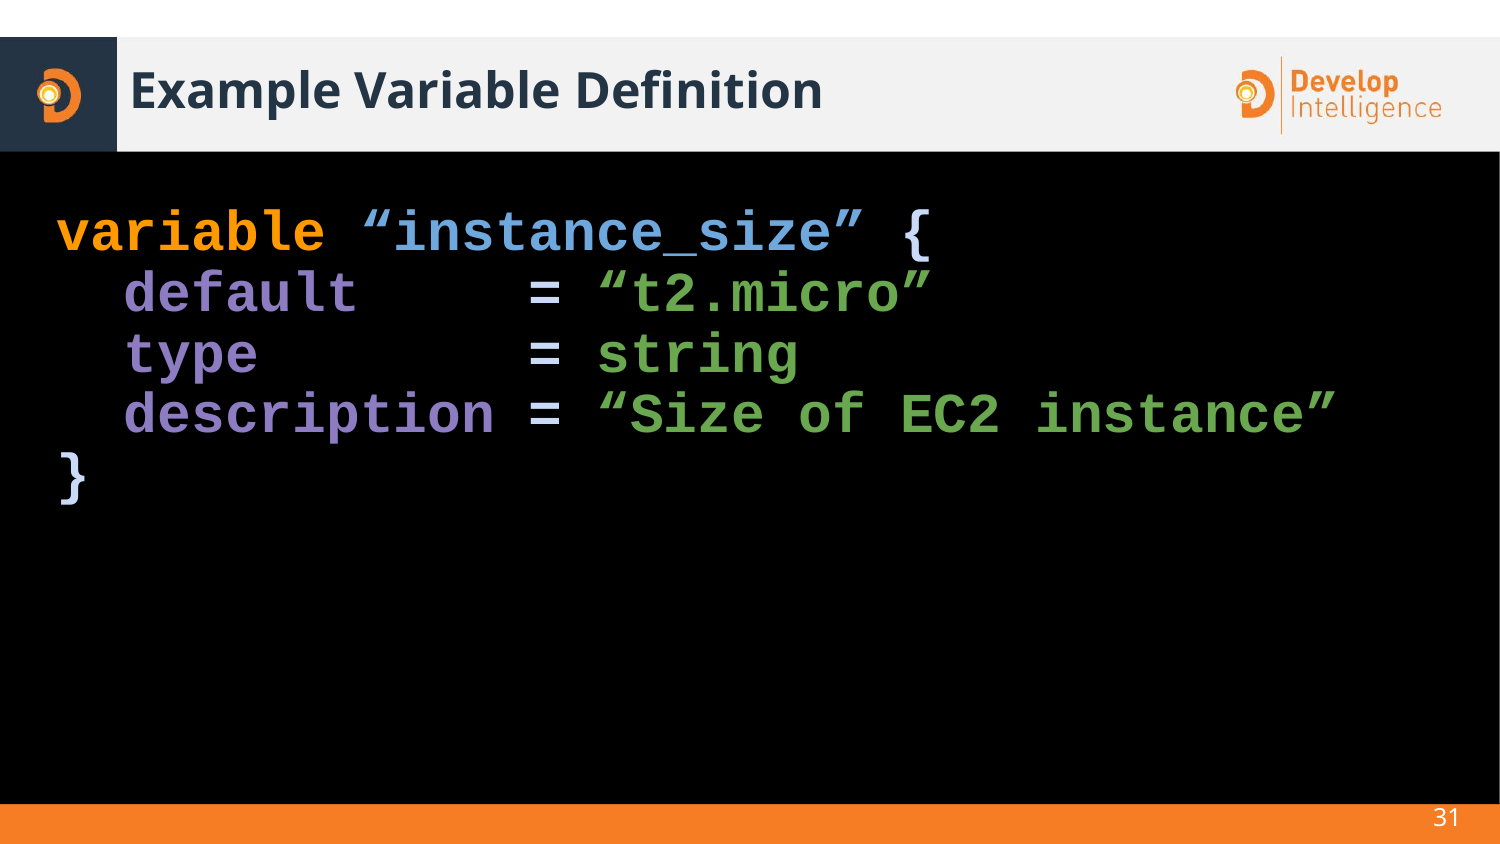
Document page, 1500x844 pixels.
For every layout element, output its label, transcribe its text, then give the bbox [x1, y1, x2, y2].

list variable “instance_size” { default = “t2.micro” type = string description = “Size of EC2 instance” } [0, 151, 1500, 805]
picture [0, 0, 1500, 151]
title Example Variable Definition [118, 36, 1500, 148]
slide_number <number> [1396, 805, 1499, 837]
picture [0, 805, 1500, 844]
